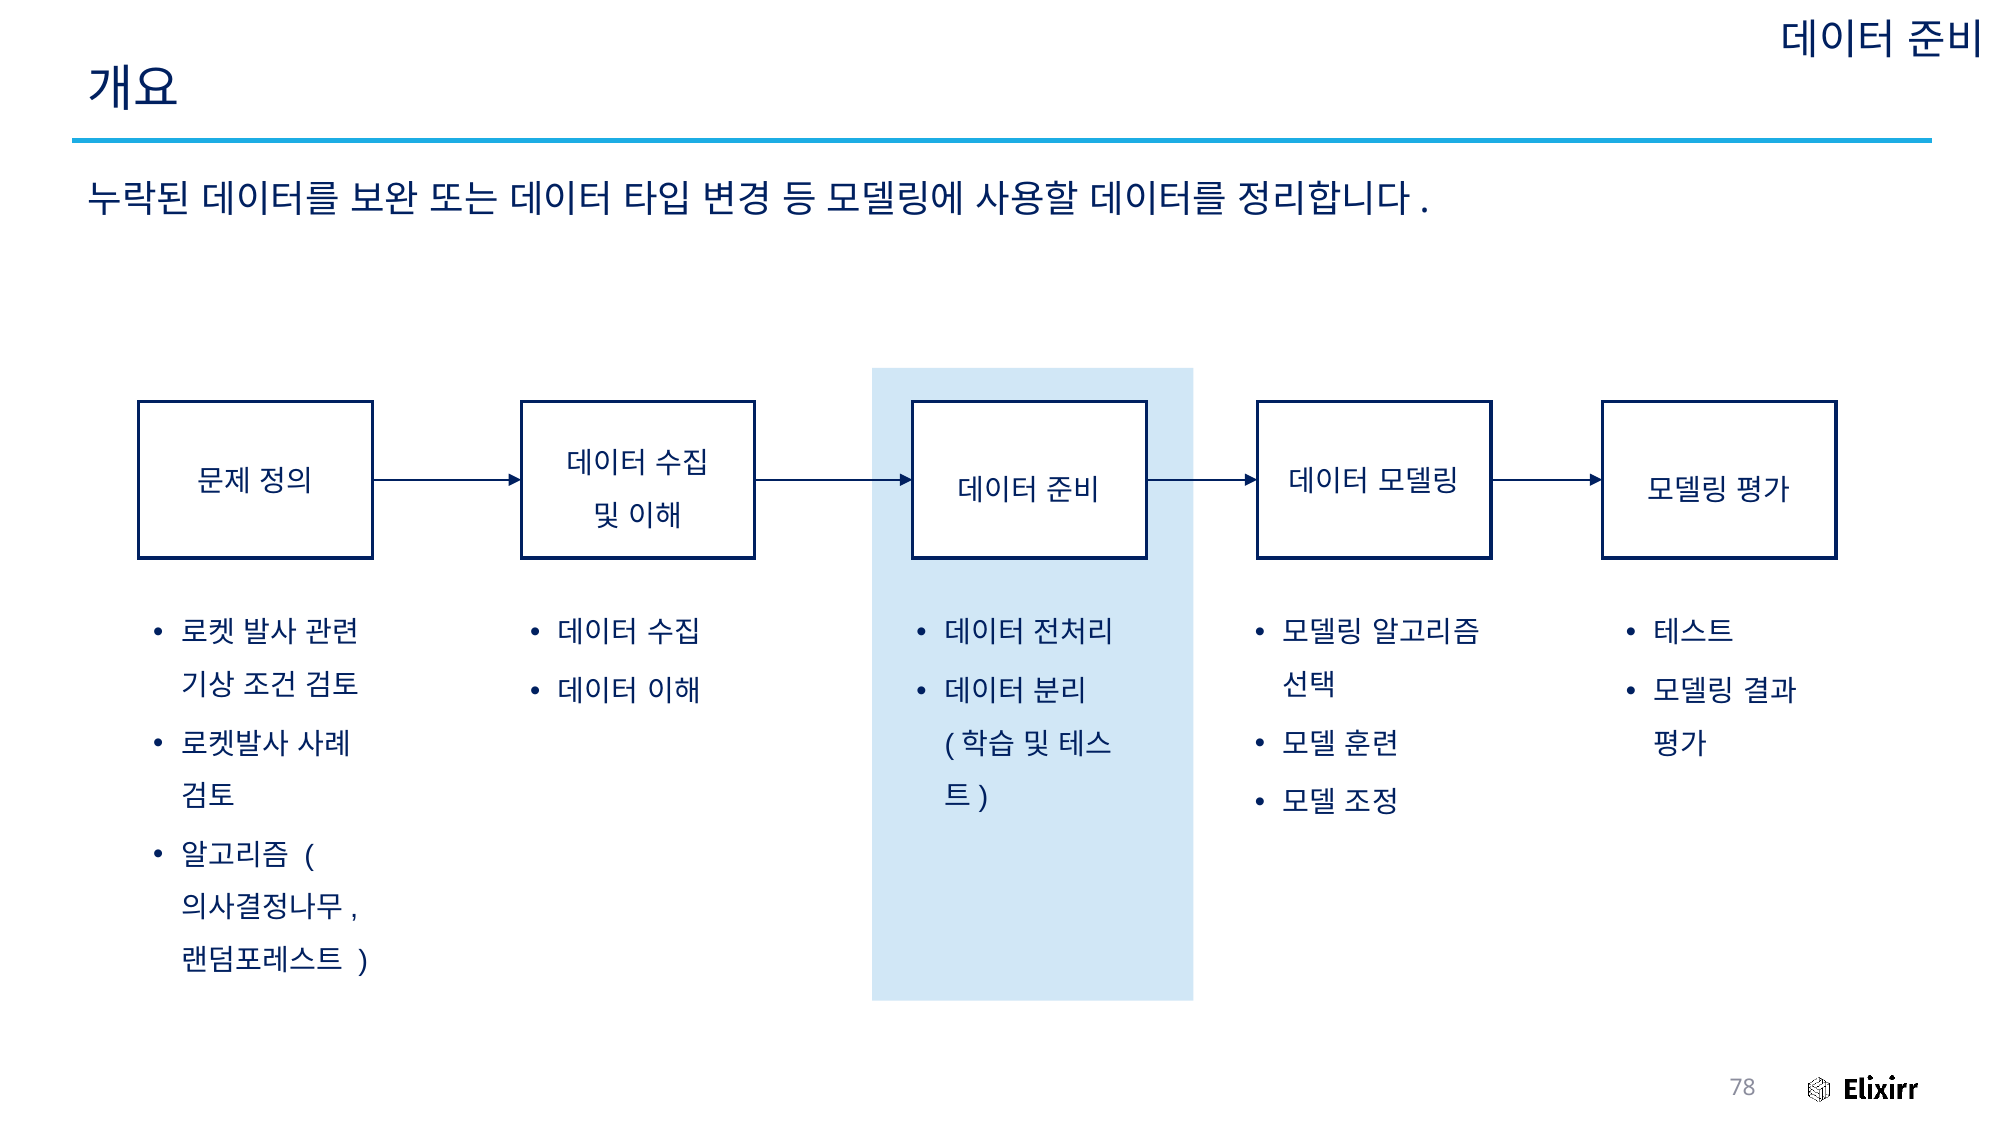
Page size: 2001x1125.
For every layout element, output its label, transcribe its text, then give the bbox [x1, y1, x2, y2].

text_box 데이터 모델링 [1256, 400, 1492, 559]
text_box 데이터 수집 및 이해 [520, 400, 756, 559]
text_box [871, 481, 1194, 1002]
text_box 데이터 전처리 데이터 분리 (학습 및 테스트) [901, 578, 1158, 820]
picture [1808, 1075, 1918, 1102]
text_box [871, 367, 1194, 479]
text_box 데이터 수집 데이터 이해 [515, 578, 759, 715]
text_box 테스트 모델링 결과 평가 [1611, 578, 1867, 768]
text_box 로켓 발사 관련 기상 조건 검토 로켓발사 사례 검토 알고리즘 (의사결정나무, 랜덤포레스트 ) [138, 578, 408, 984]
text_box 모델링 알고리즘 선택 모델 훈련 모델 조정 [1240, 578, 1518, 826]
text_box 문제 정의 [138, 400, 374, 559]
text_box 데이터 준비 [911, 400, 1147, 559]
title 개요 [72, 43, 1933, 138]
text_box 모델링 평가 [1601, 400, 1837, 559]
text_box 데이터 준비 [1389, 5, 2000, 71]
list 누락된 데이터를 보완 또는 데이터 타입 변경 등 모델링에 사용할 데이터를 정리합니다. [72, 153, 1933, 343]
slide_number 78 [1695, 1058, 1790, 1119]
